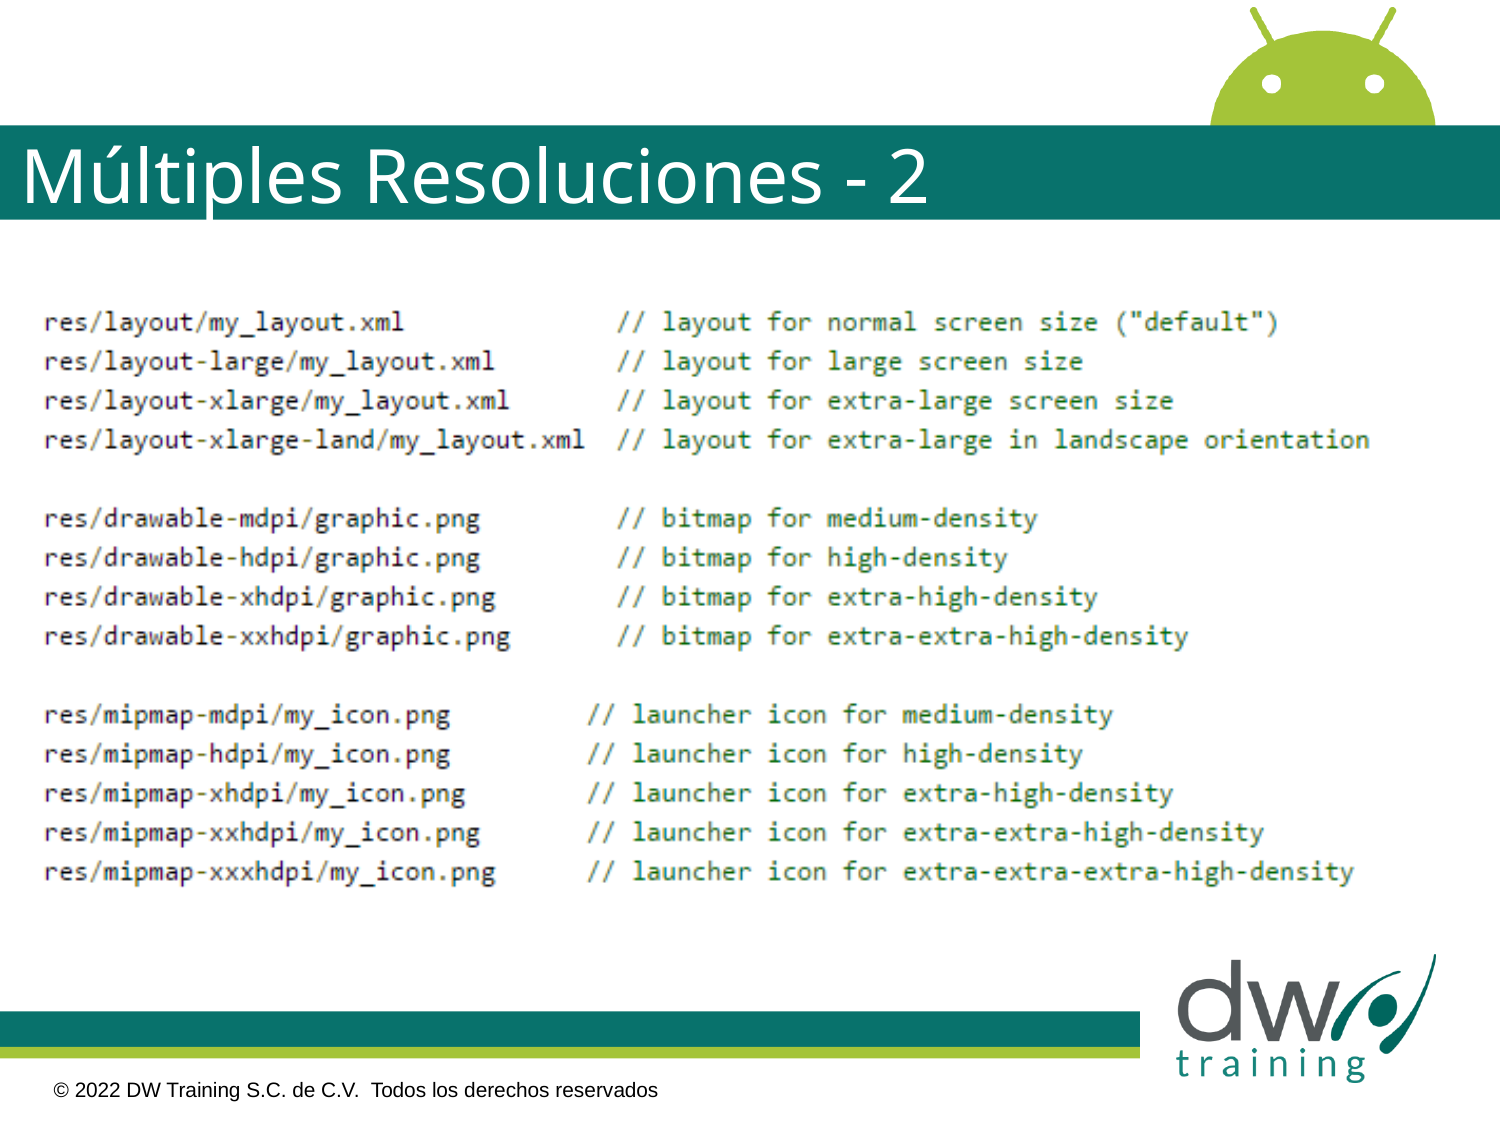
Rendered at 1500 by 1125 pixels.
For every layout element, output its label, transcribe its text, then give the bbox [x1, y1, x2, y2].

text_box Múltiples Resoluciones - 2 [5, 79, 1356, 268]
picture [1175, 954, 1436, 1083]
picture [27, 292, 1454, 897]
picture [1210, 7, 1436, 125]
